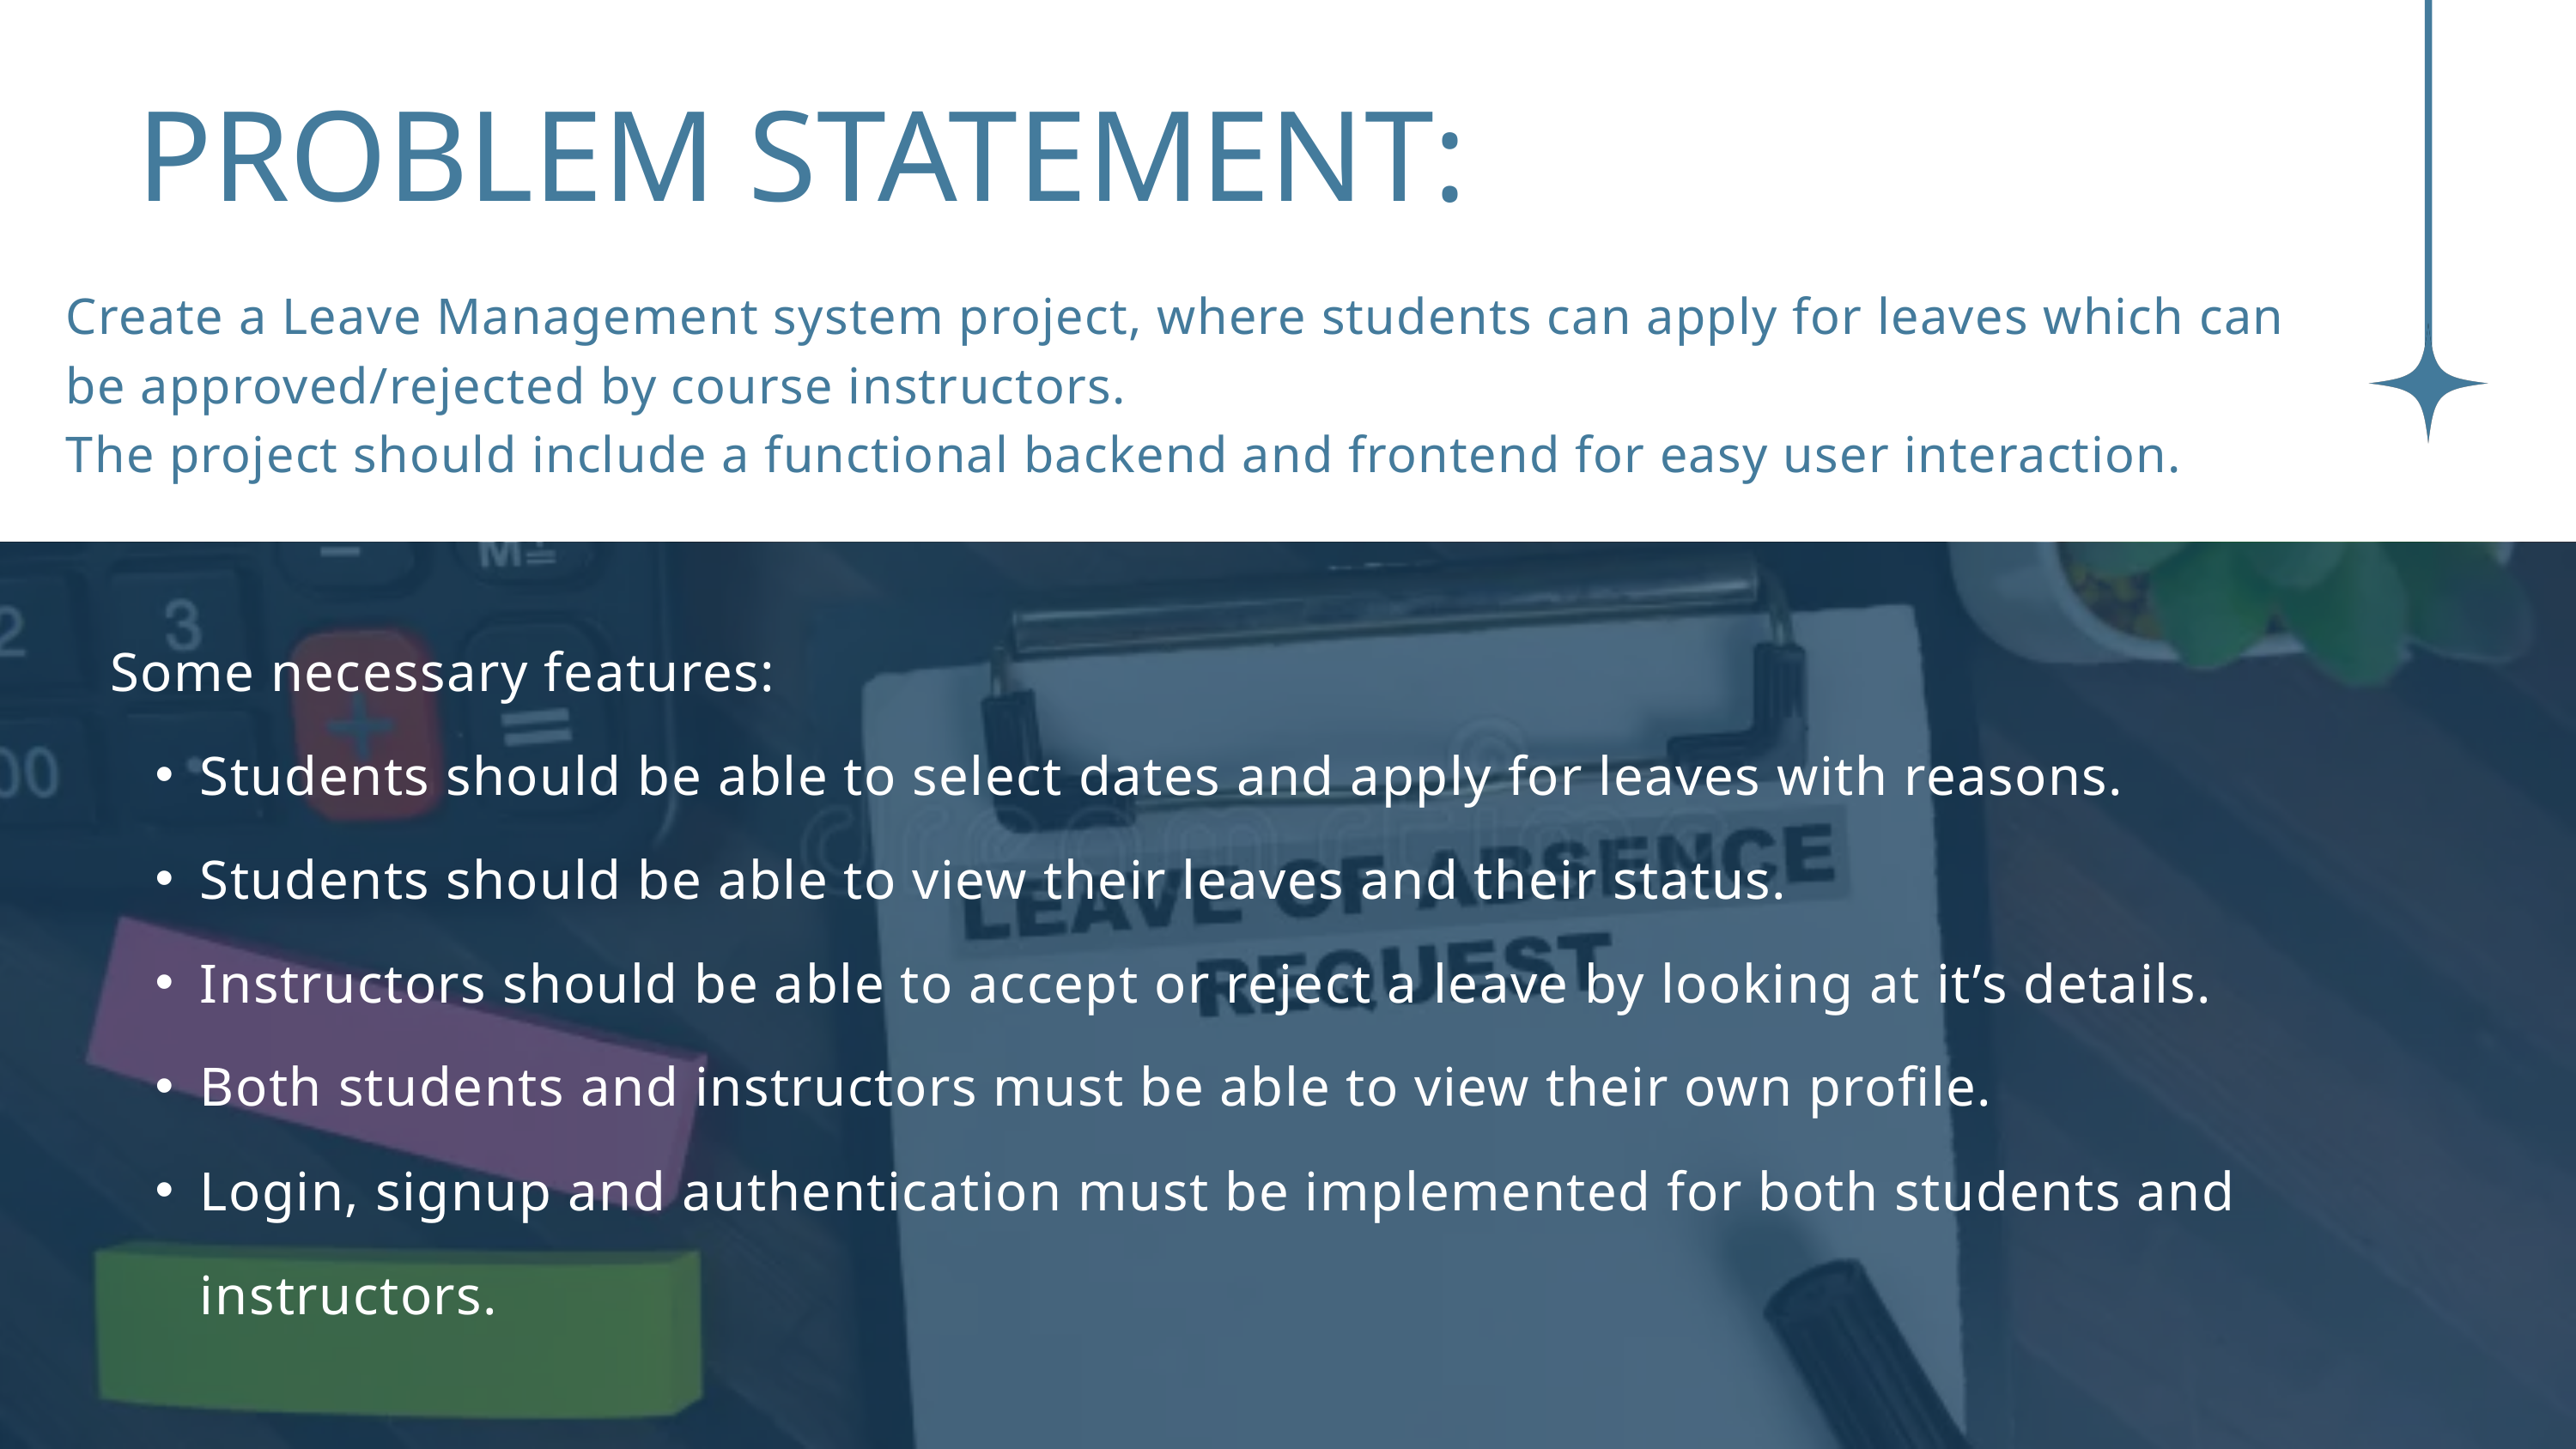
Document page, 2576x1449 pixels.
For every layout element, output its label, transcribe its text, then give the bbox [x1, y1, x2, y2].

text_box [2368, 0, 2489, 444]
text_box Create a Leave Management system project, where students can apply for leaves which can be approved/rejected by course instructors. The project should include a functional backend and frontend for easy user interaction. [65, 275, 2325, 483]
text_box PROBLEM STATEMENT: [0, 51, 1814, 227]
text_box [0, 542, 2576, 1449]
